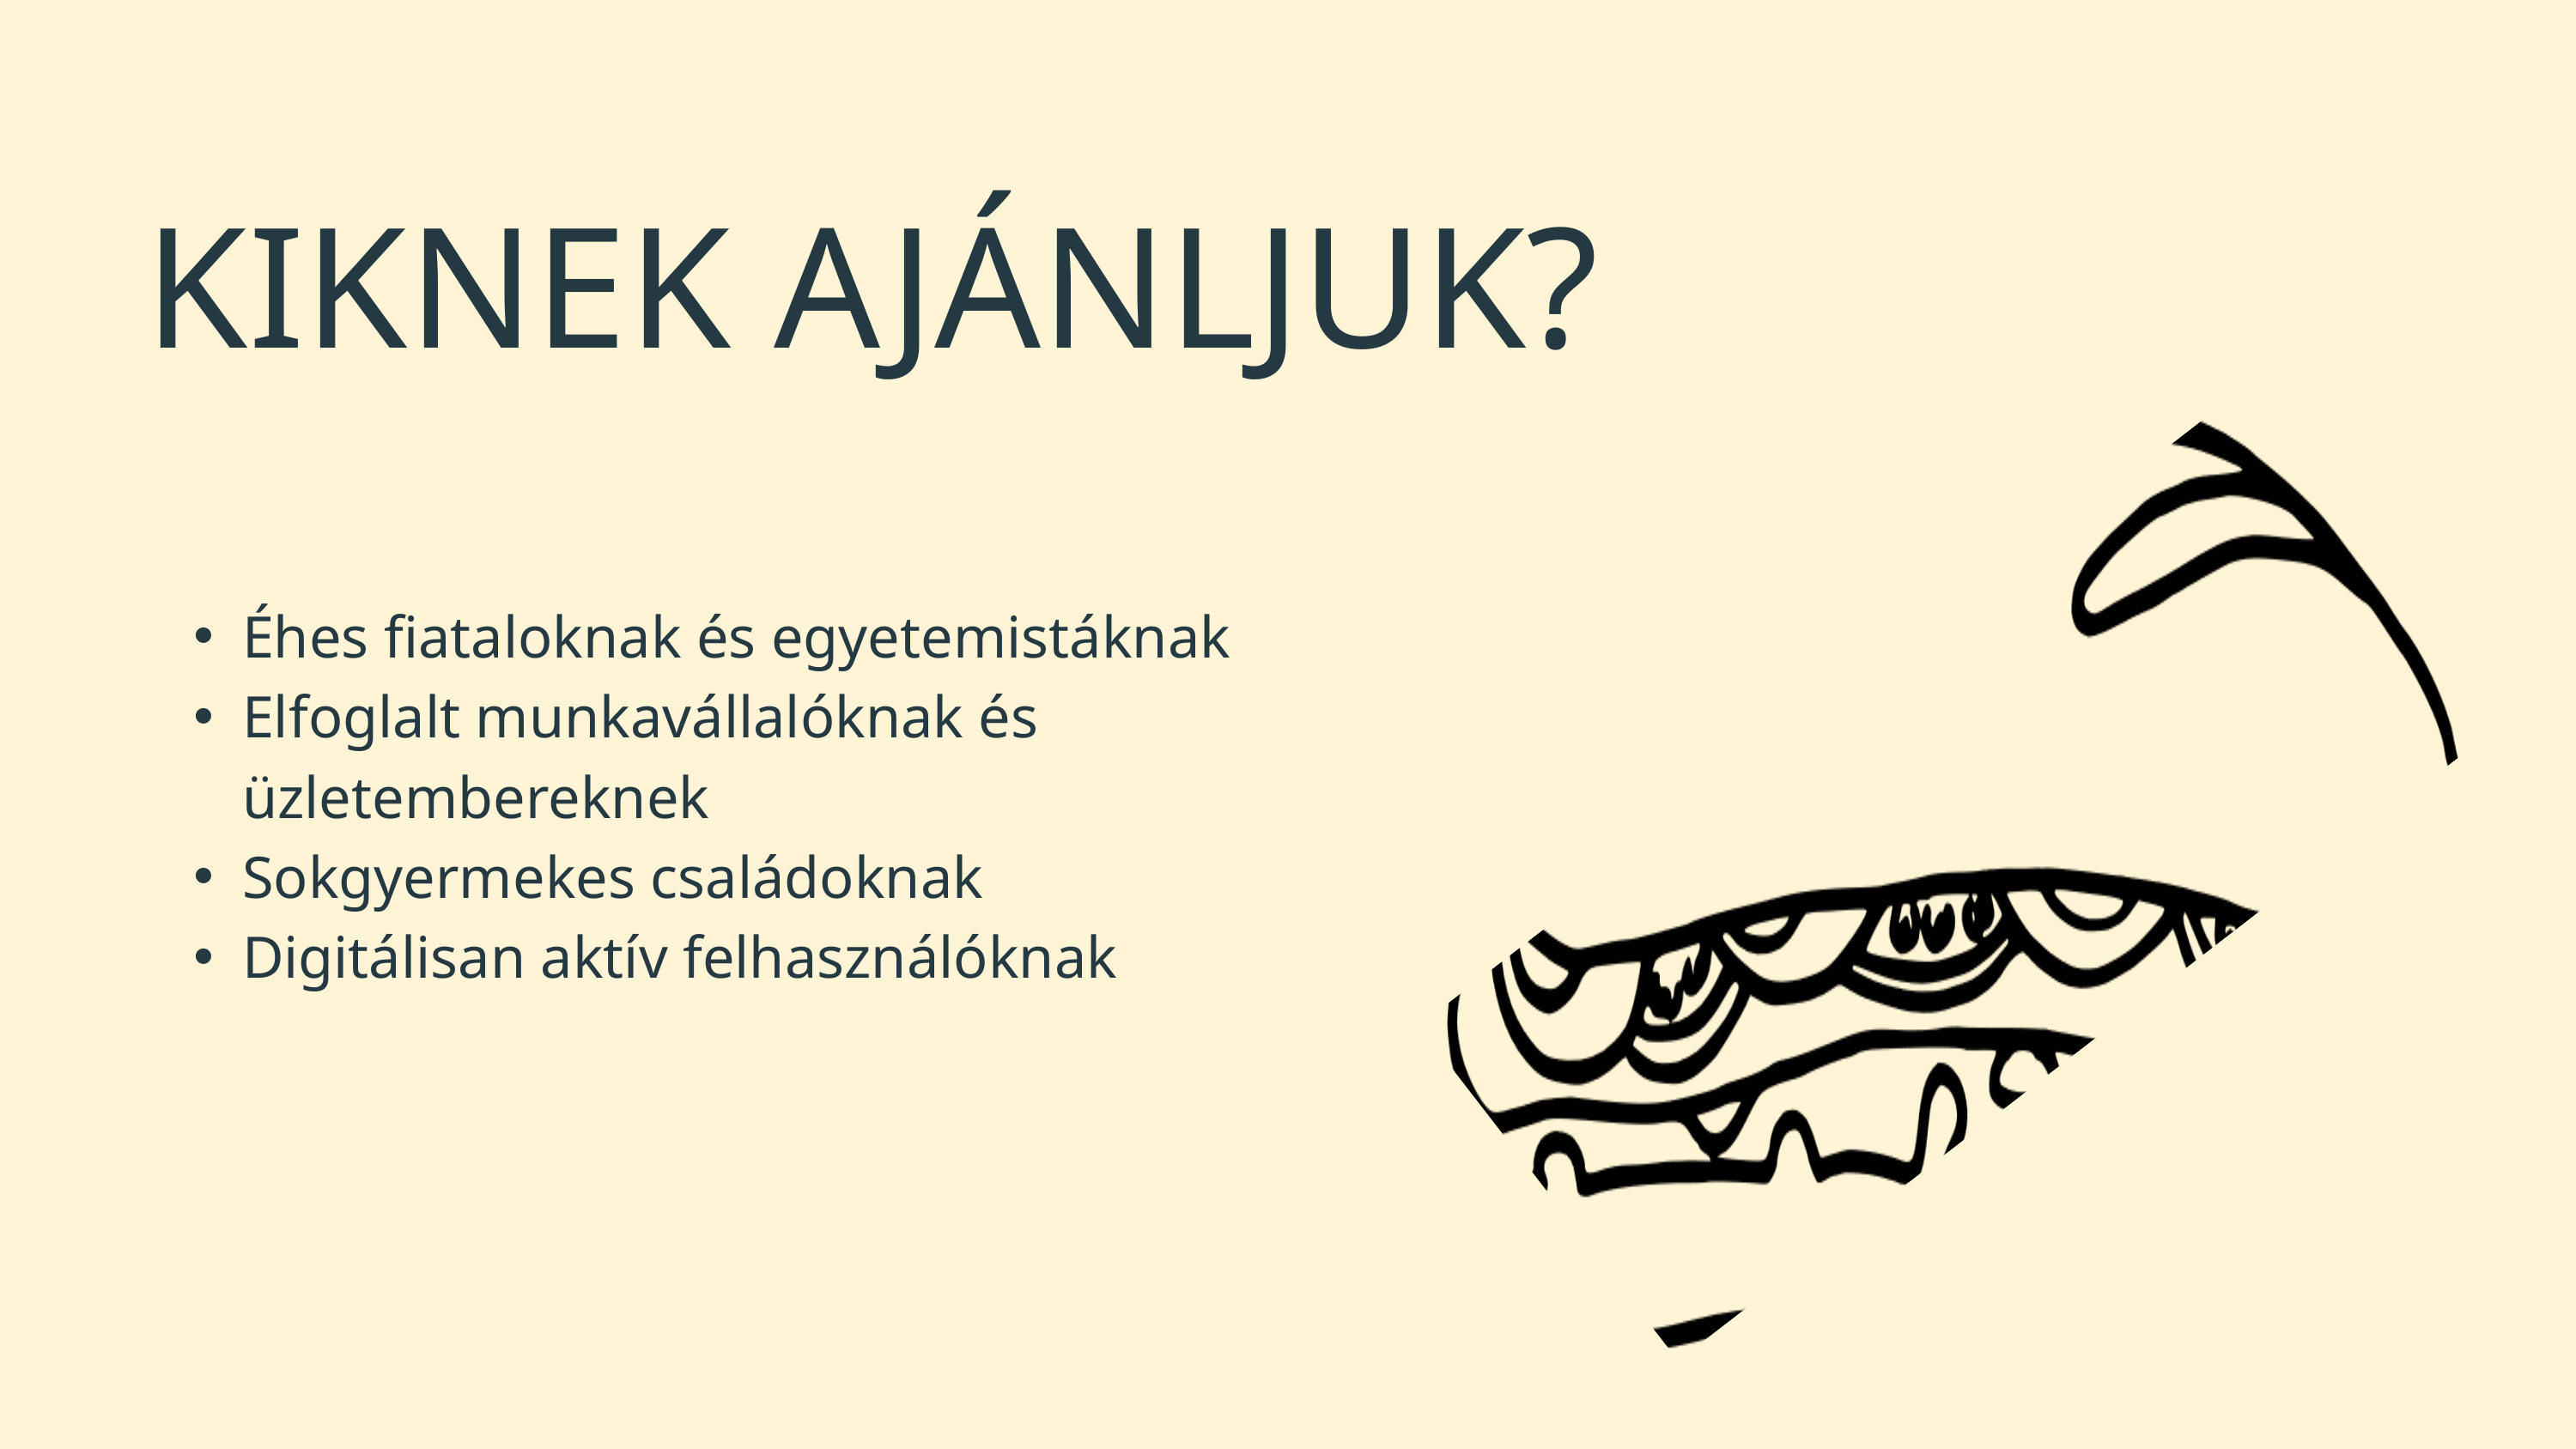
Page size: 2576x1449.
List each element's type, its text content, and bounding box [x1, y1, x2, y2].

text_box KIKNEK AJÁNLJUK? [144, 239, 1957, 382]
text_box Éhes fiataloknak és egyetemistáknak Elfoglalt munkavállalóknak és üzletembereknek Sokgyermekes családoknak Digitálisan aktív felhasználóknak [144, 589, 1396, 991]
text_box [1419, 395, 2494, 1361]
